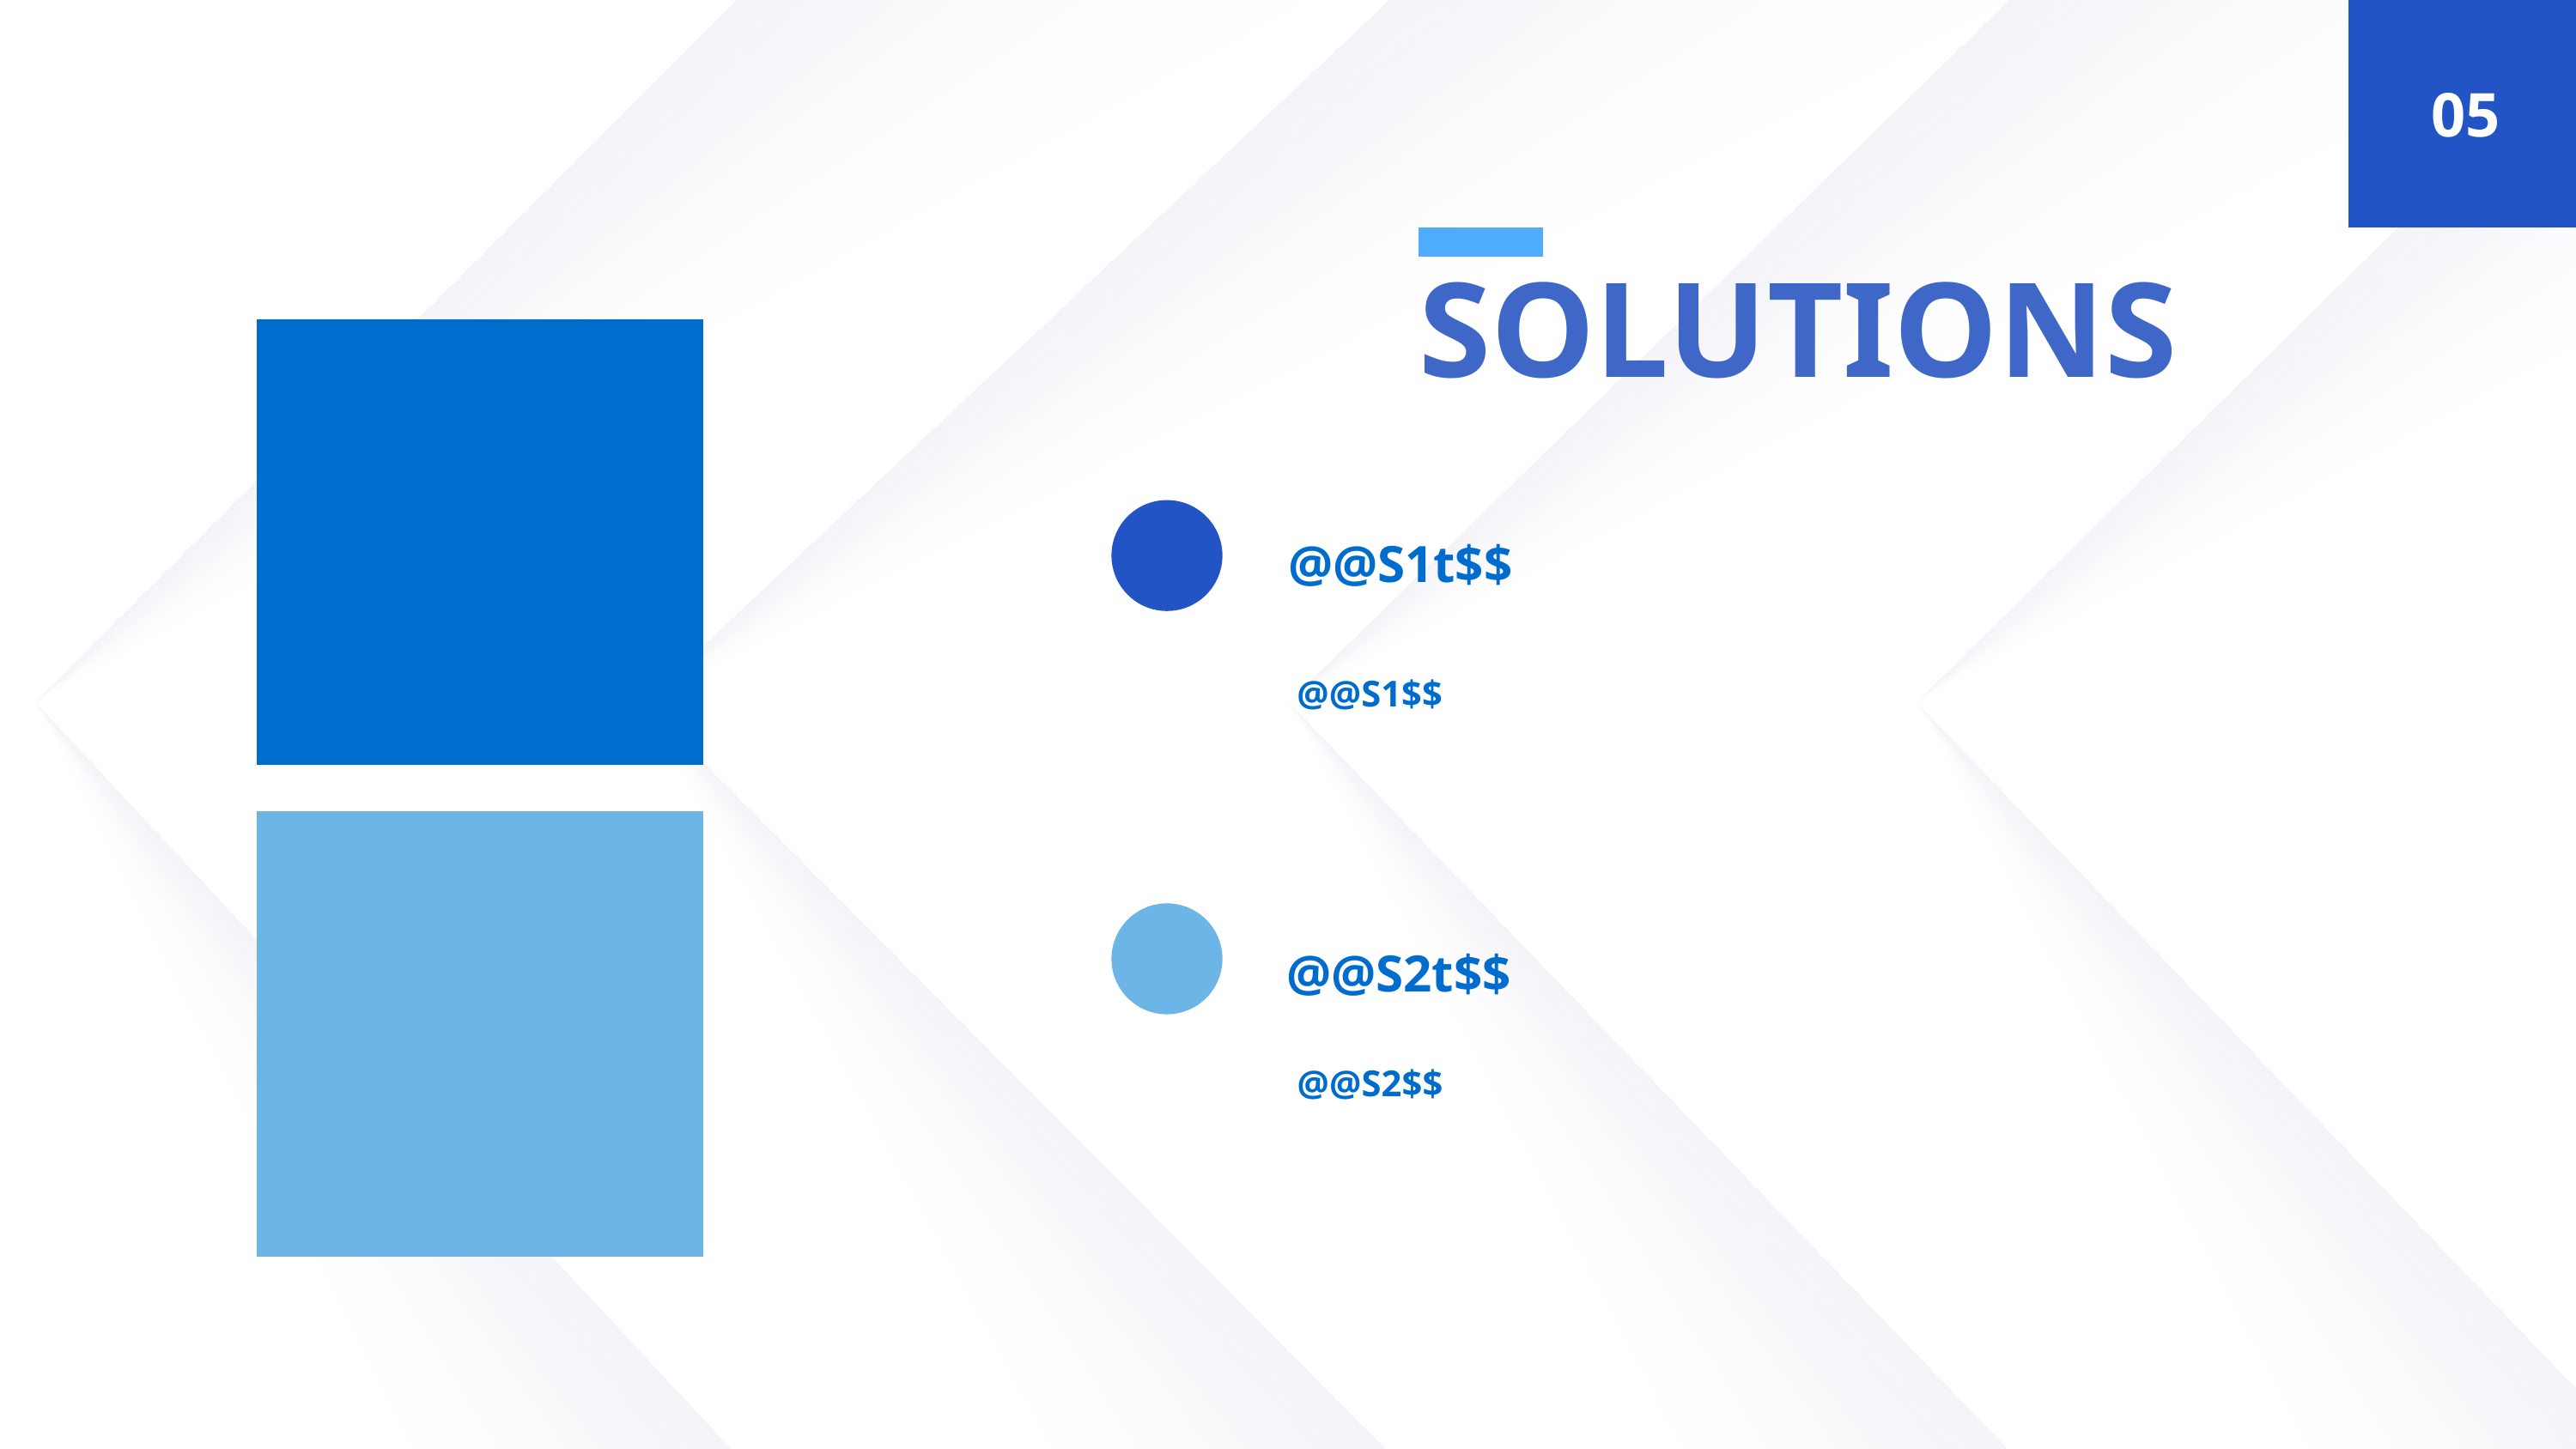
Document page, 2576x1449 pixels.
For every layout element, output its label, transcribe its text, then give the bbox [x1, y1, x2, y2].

text_box @@S1$$ [1297, 614, 2490, 714]
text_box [256, 318, 703, 766]
text_box @@S1t$$ [1288, 467, 2482, 592]
text_box @@S2t$$ [1286, 876, 2480, 1002]
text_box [1111, 500, 1223, 611]
text_box SOLUTIONS [1419, 286, 2227, 403]
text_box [256, 810, 703, 1258]
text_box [1111, 903, 1223, 1015]
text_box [2348, 0, 2576, 228]
text_box [0, 0, 2576, 1449]
text_box @@S2$$ [1297, 1003, 2512, 1105]
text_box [1419, 227, 1544, 258]
